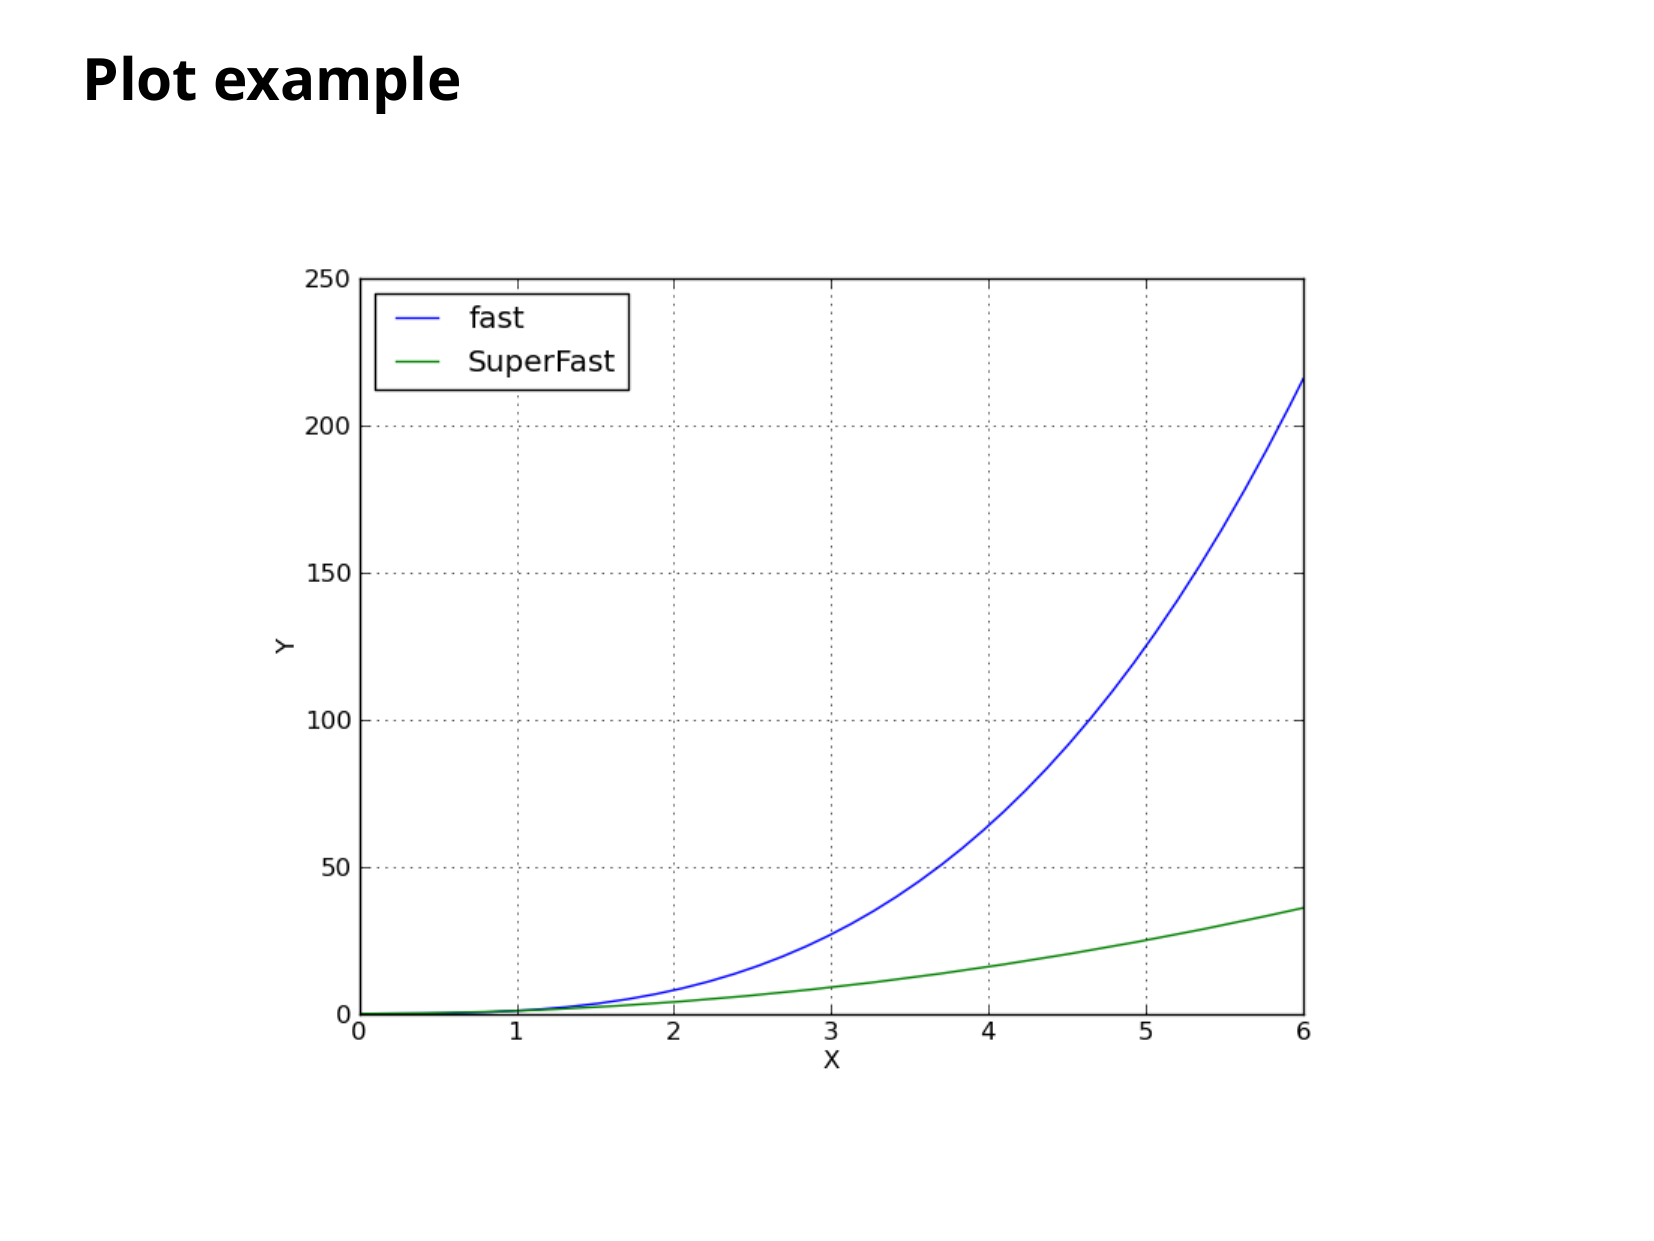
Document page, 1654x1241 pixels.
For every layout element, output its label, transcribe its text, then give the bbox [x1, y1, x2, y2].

picture [207, 187, 1425, 1106]
title Plot example [82, 0, 1571, 179]
